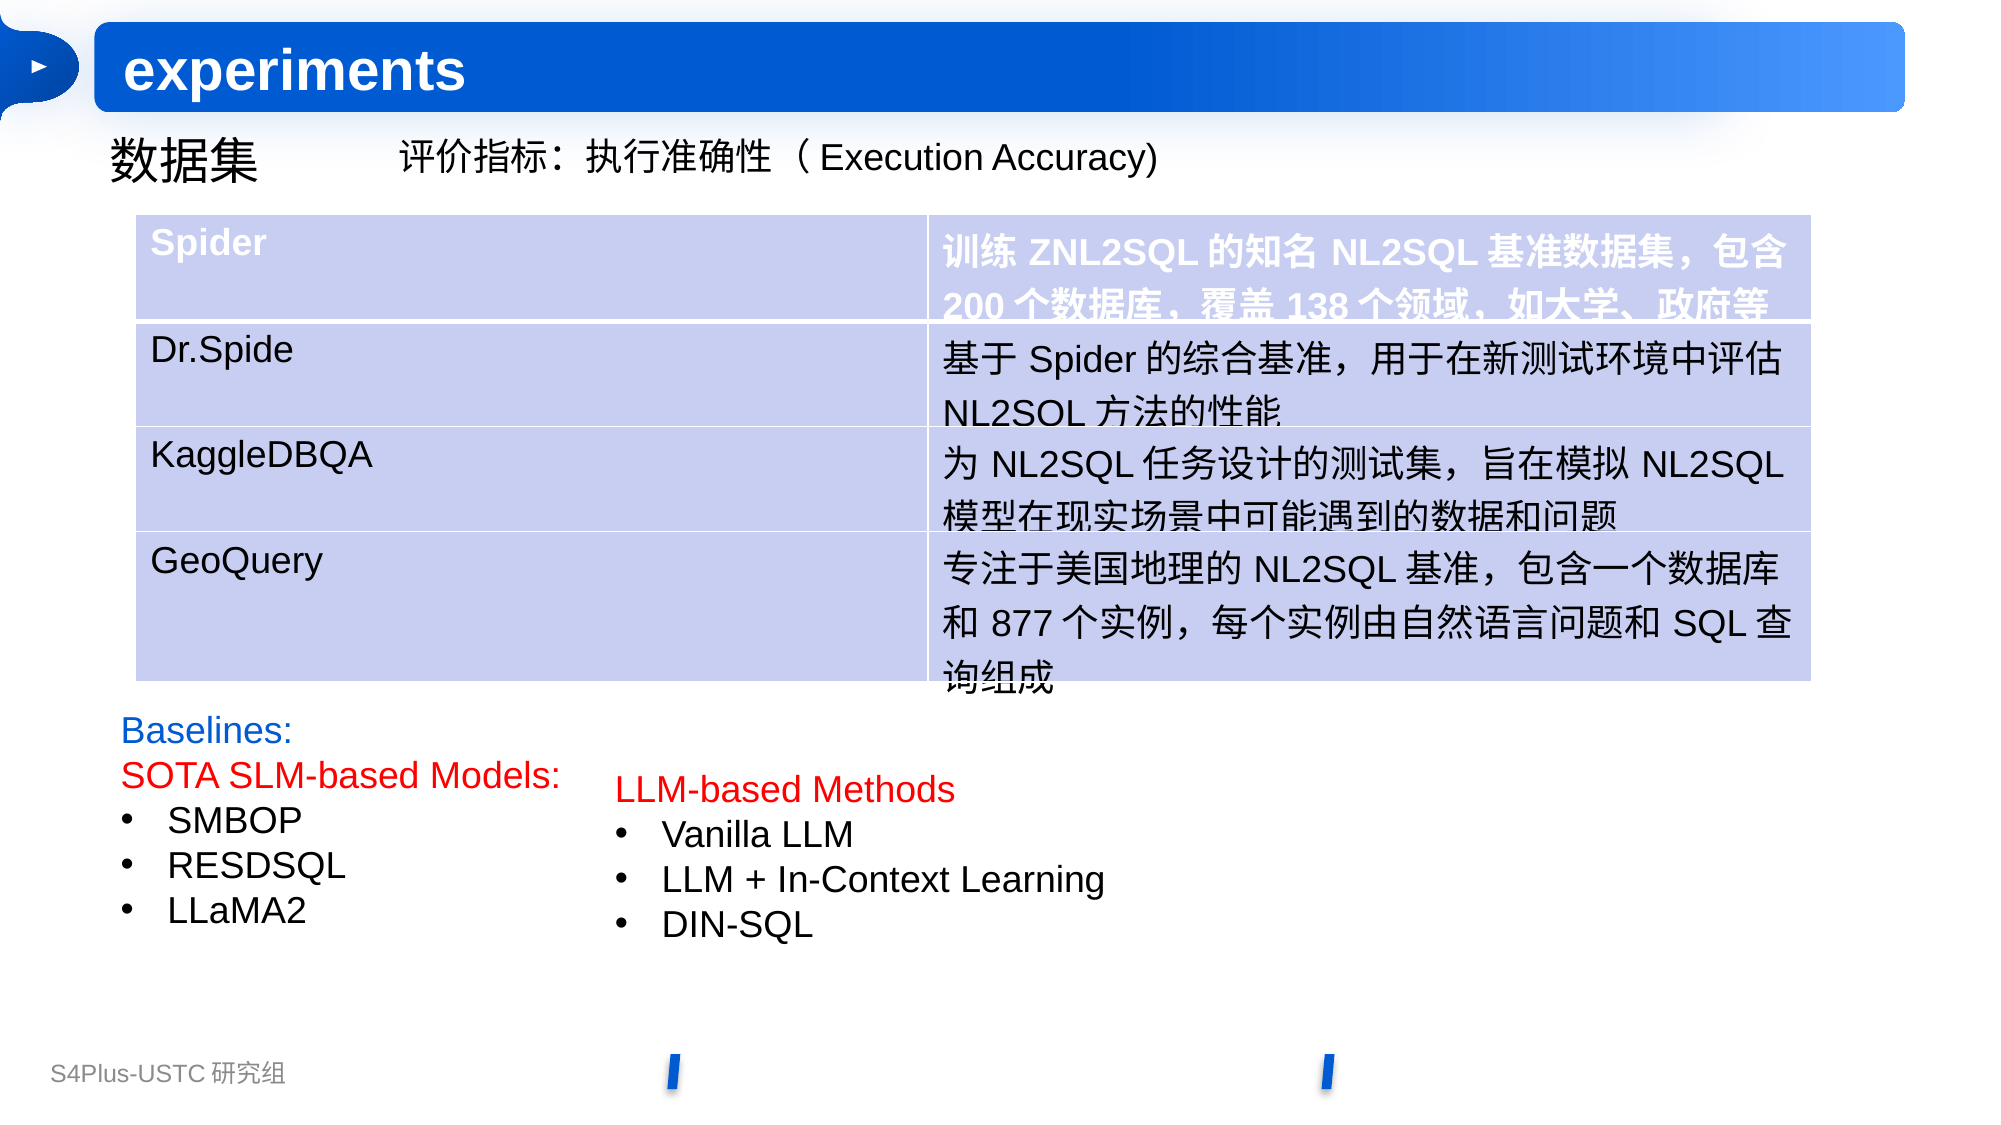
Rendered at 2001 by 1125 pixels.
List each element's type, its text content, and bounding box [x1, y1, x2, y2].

table_cell Dr.Spide [136, 324, 927, 426]
table_cell 为NL2SQL任务设计的测试集，旨在模拟NL2SQL模型在现实场景中可能遇到的数据和问题 [929, 427, 1811, 531]
table_header 训练ZNL2SQL的知名NL2SQL基准数据集，包含200个数据库，覆盖138个领域，如大学、政府等 [929, 215, 1811, 319]
table_cell GeoQuery [136, 532, 927, 681]
text_box Baselines: SOTA SLM-based Models: SMBOP RESDSQL LLaMA2 [105, 698, 1842, 932]
list experiments [94, 31, 1906, 104]
table_header Spider [136, 215, 927, 319]
table_cell 基于Spider的综合基准，用于在新测试环境中评估NL2SQL方法的性能 [929, 324, 1811, 426]
text_box 数据集 [94, 122, 762, 197]
table_cell 专注于美国地理的NL2SQL基准，包含一个数据库和877个实例，每个实例由自然语言问题和SQL查询组成 [929, 532, 1811, 681]
text_box 评价指标：执行准确性（Execution Accuracy) [383, 125, 1617, 215]
table_cell KaggleDBQA [136, 427, 927, 531]
text_box LLM-based Methods Vanilla LLM LLM + In-Context Learning DIN-SQL [600, 757, 1600, 953]
